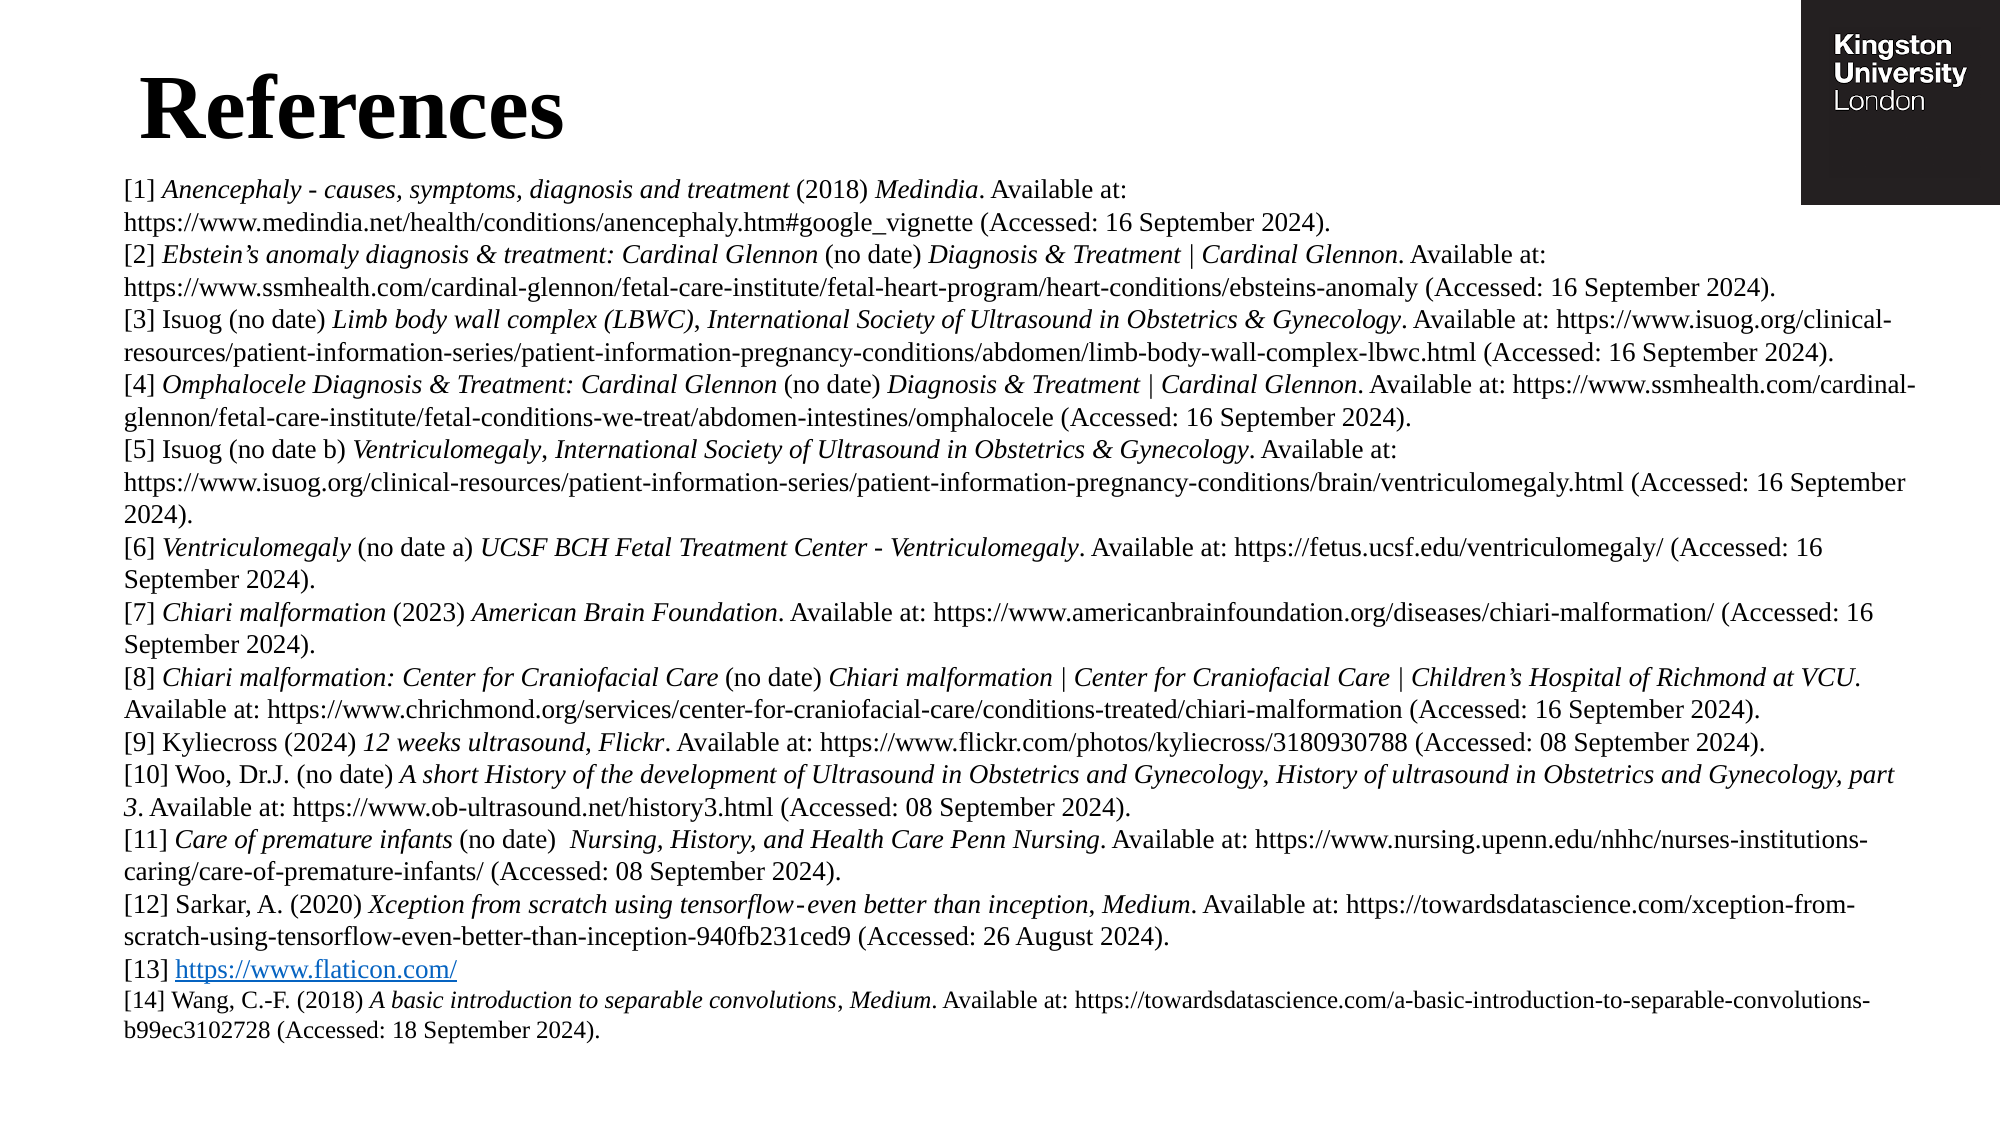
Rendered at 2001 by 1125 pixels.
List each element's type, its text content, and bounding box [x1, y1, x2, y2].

picture [1801, 0, 2000, 205]
text_box [1] Anencephaly - causes, symptoms, diagnosis and treatment (2018) Medindia. Available at: https://www.medindia.net/health/conditions/anencephaly.htm#google_vignette (Accessed: 16 September 2024). [2] Ebstein’s anomaly diagnosis & treatment: Cardinal Glennon (no date) Diagnosis & Treatment | Cardinal Glennon. Available at: https://www.ssmhealth.com/cardinal-glennon/fetal-care-institute/fetal-heart-program/heart-conditions/ebsteins-anomaly (Accessed: 16 September 2024). [3] Isuog (no date) Limb body wall complex (LBWC), International Society of Ultrasound in Obstetrics & Gynecology. Available at: https://www.isuog.org/clinical-resources/patient-information-series/patient-information-pregnancy-conditions/abdomen/limb-body-wall-complex-lbwc.html (Accessed: 16 September 2024). [4] Omphalocele Diagnosis & Treatment: Cardinal Glennon (no date) Diagnosis & Treatment | Cardinal Glennon. Available at: https://www.ssmhealth.com/cardinal-glennon/fetal-care-institute/fetal-conditions-we-treat/abdomen-intestines/omphalocele (Accessed: 16 September 2024). [5] Isuog (no date b) Ventriculomegaly, International Society of Ultrasound in Obstetrics & Gynecology. Available at: https://www.isuog.org/clinical-resources/patient-information-series/patient-information-pregnancy-conditions/brain/ventriculomegaly.html (Accessed: 16 September 2024). [6] Ventriculomegaly (no date a) UCSF BCH Fetal Treatment Center - Ventriculomegaly. Available at: https://fetus.ucsf.edu/ventriculomegaly/ (Accessed: 16 September 2024). [7] Chiari malformation (2023) American Brain Foundation. Available at: https://www.americanbrainfoundation.org/diseases/chiari-malformation/ (Accessed: 16 September 2024). [8] Chiari malformation: Center for Craniofacial Care (no date) Chiari malformation | Center for Craniofacial Care | Children’s Hospital of Richmond at VCU. Available at: https://www.chrichmond.org/services/center-for-craniofacial-care/conditions-treated/chiari-malformation (Accessed: 16 September 2024). [9] Kyliecross (2024) 12 weeks ultrasound, Flickr. Available at: https://www.flickr.com/photos/kyliecross/3180930788 (Accessed: 08 September 2024). [10] Woo, Dr.J. (no date) A short History of the development of Ultrasound in Obstetrics and Gynecology, History of ultrasound in Obstetrics and Gynecology, part 3. Available at: https://www.ob-ultrasound.net/history3.html (Accessed: 08 September 2024). [11] Care of premature infants (no date) Nursing, History, and Health Care Penn Nursing. Available at: https://www.nursing.upenn.edu/nhhc/nurses-institutions-caring/care-of-premature-infants/ (Accessed: 08 September 2024). [12] Sarkar, A. (2020) Xception from scratch using tensorflow - even better than inception, Medium. Available at: https://towardsdatascience.com/xception-from-scratch-using-tensorflow-even-better-than-inception-940fb231ced9 (Accessed: 26 August 2024). [13] https://www.flaticon.com/ [14] Wang, C.-F. (2018) A basic introduction to separable convolutions, Medium. Available at: https://towardsdatascience.com/a-basic-introduction-to-separable-convolutions-b99ec3102728 (Accessed: 18 September 2024). [109, 164, 1933, 1125]
title References [124, 0, 1801, 164]
